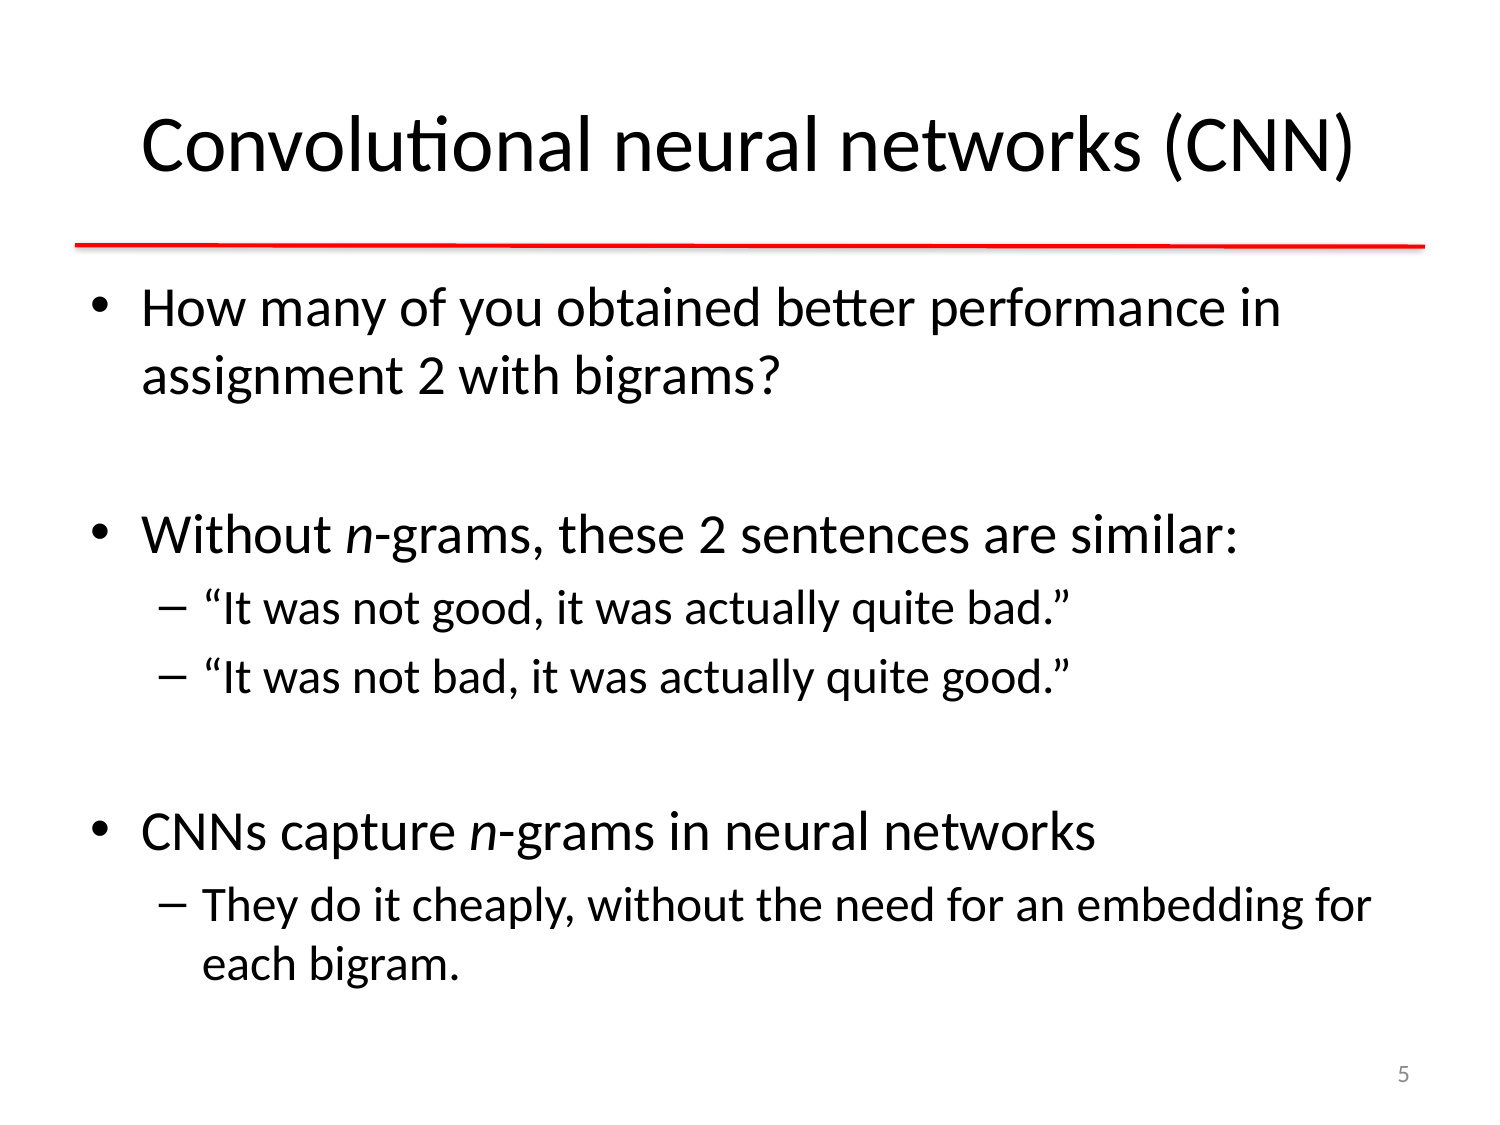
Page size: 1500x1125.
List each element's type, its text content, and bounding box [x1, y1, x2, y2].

list How many of you obtained better performance in assignment 2 with bigrams? Without n-grams, these 2 sentences are similar: “It was not good, it was actually quite bad.” “It was not bad, it was actually quite good.” CNNs capture n-grams in neural networks They do it cheaply, without the need for an embedding for each bigram. [75, 262, 1425, 1005]
title Convolutional neural networks (CNN) [75, 45, 1425, 233]
slide_number 5 [1074, 1042, 1425, 1103]
